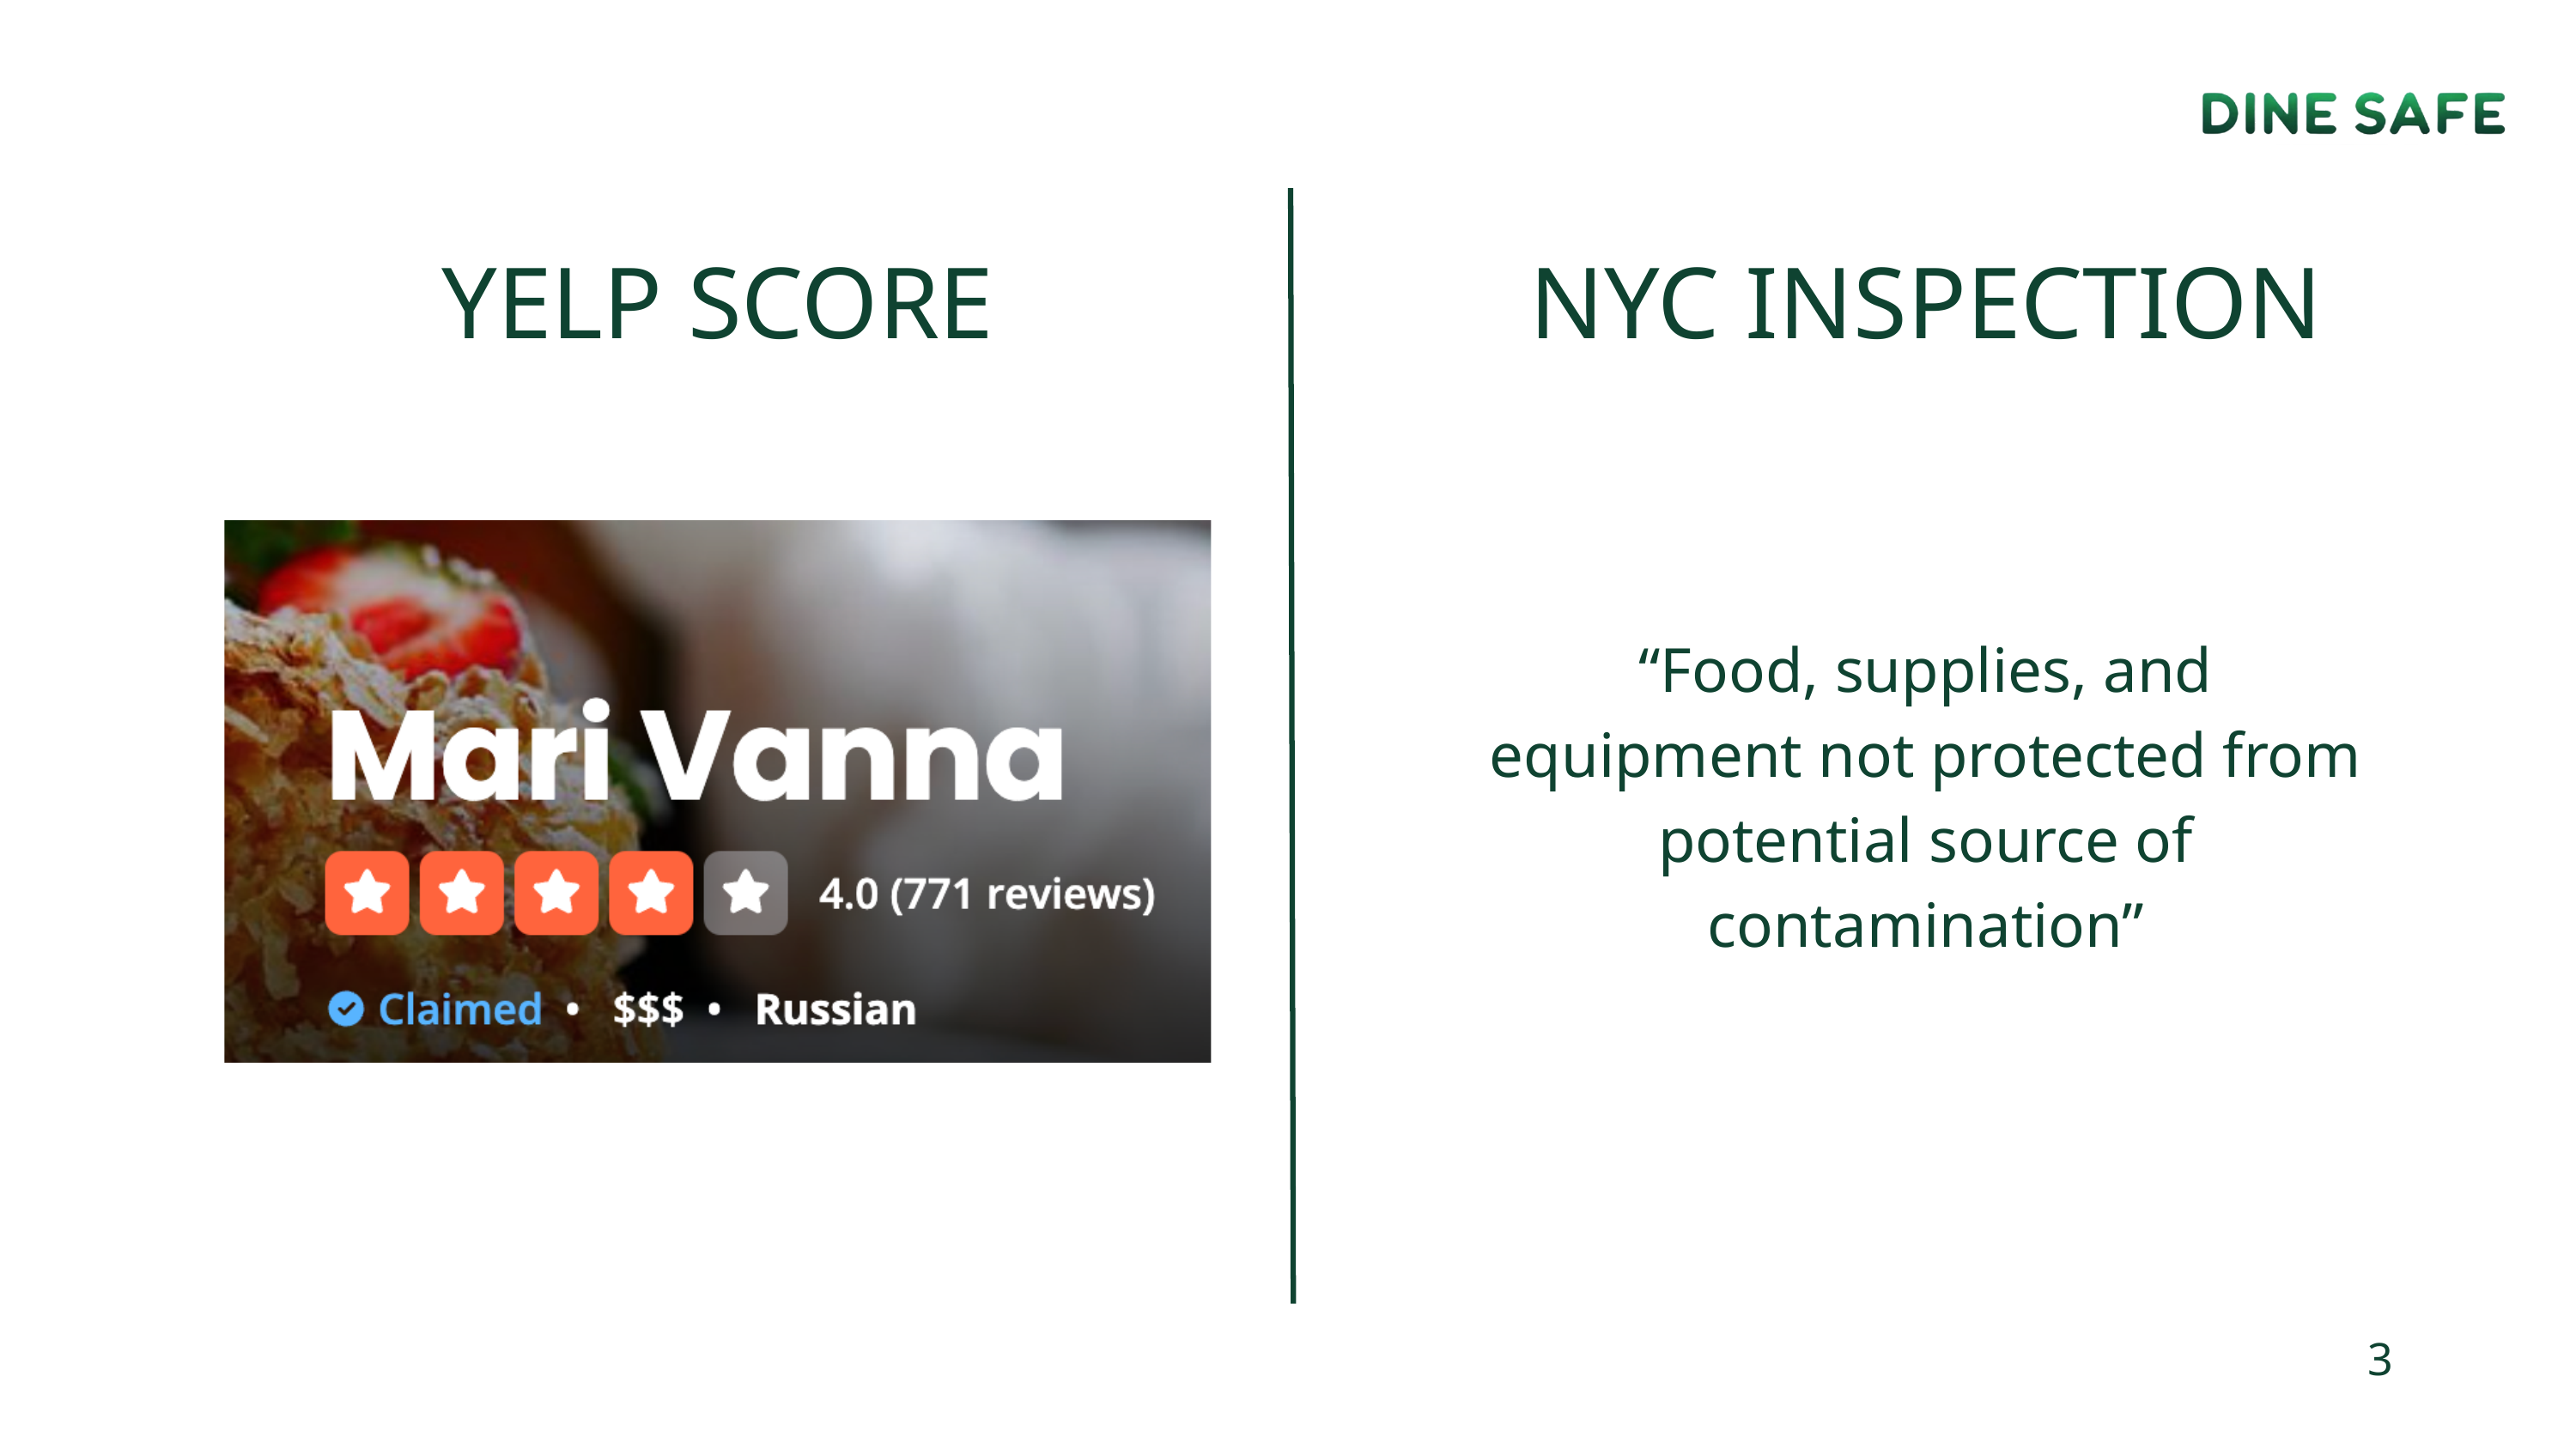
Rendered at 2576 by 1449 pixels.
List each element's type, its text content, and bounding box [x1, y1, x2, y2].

text_box [224, 520, 1212, 1063]
text_box 3 [2366, 1322, 2394, 1385]
text_box NYC INSPECTION [1523, 260, 2328, 359]
text_box YELP SCORE [316, 260, 1120, 359]
text_box “Food, supplies, and equipment not protected from potential source of contamination” [1489, 619, 2363, 961]
text_box [2197, 79, 2513, 145]
